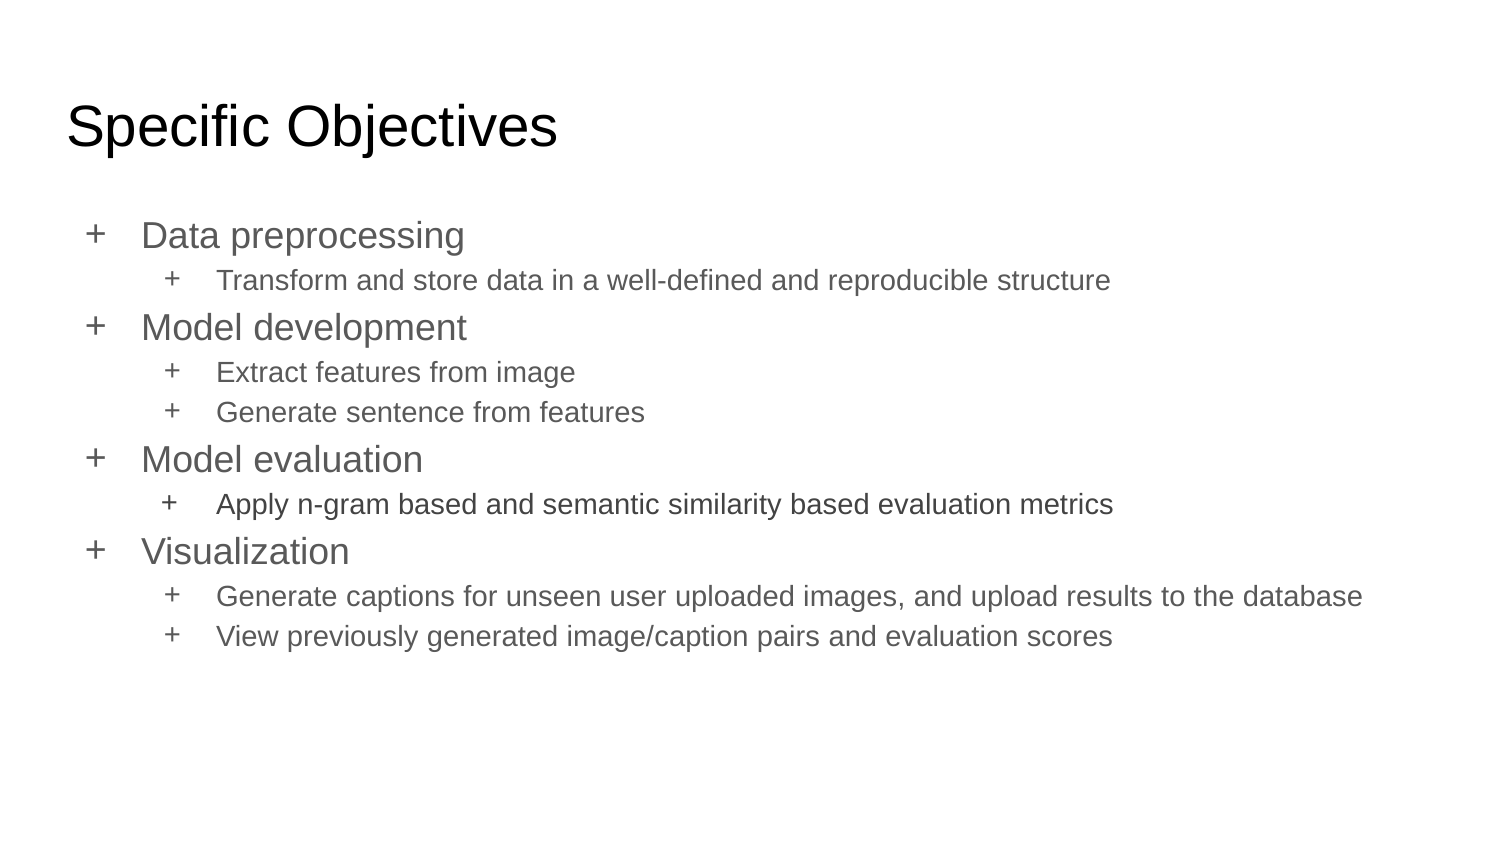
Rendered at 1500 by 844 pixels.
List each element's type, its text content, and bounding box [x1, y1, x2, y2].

title Specific Objectives [51, 72, 1449, 167]
list Data preprocessing Transform and store data in a well-defined and reproducible structure Model development Extract features from image Generate sentence from features Model evaluation Apply n-gram based and semantic similarity based evaluation metrics Visualization Generate captions for unseen user uploaded images, and upload results to the database View previously generated image/caption pairs and evaluation scores [51, 189, 1449, 750]
